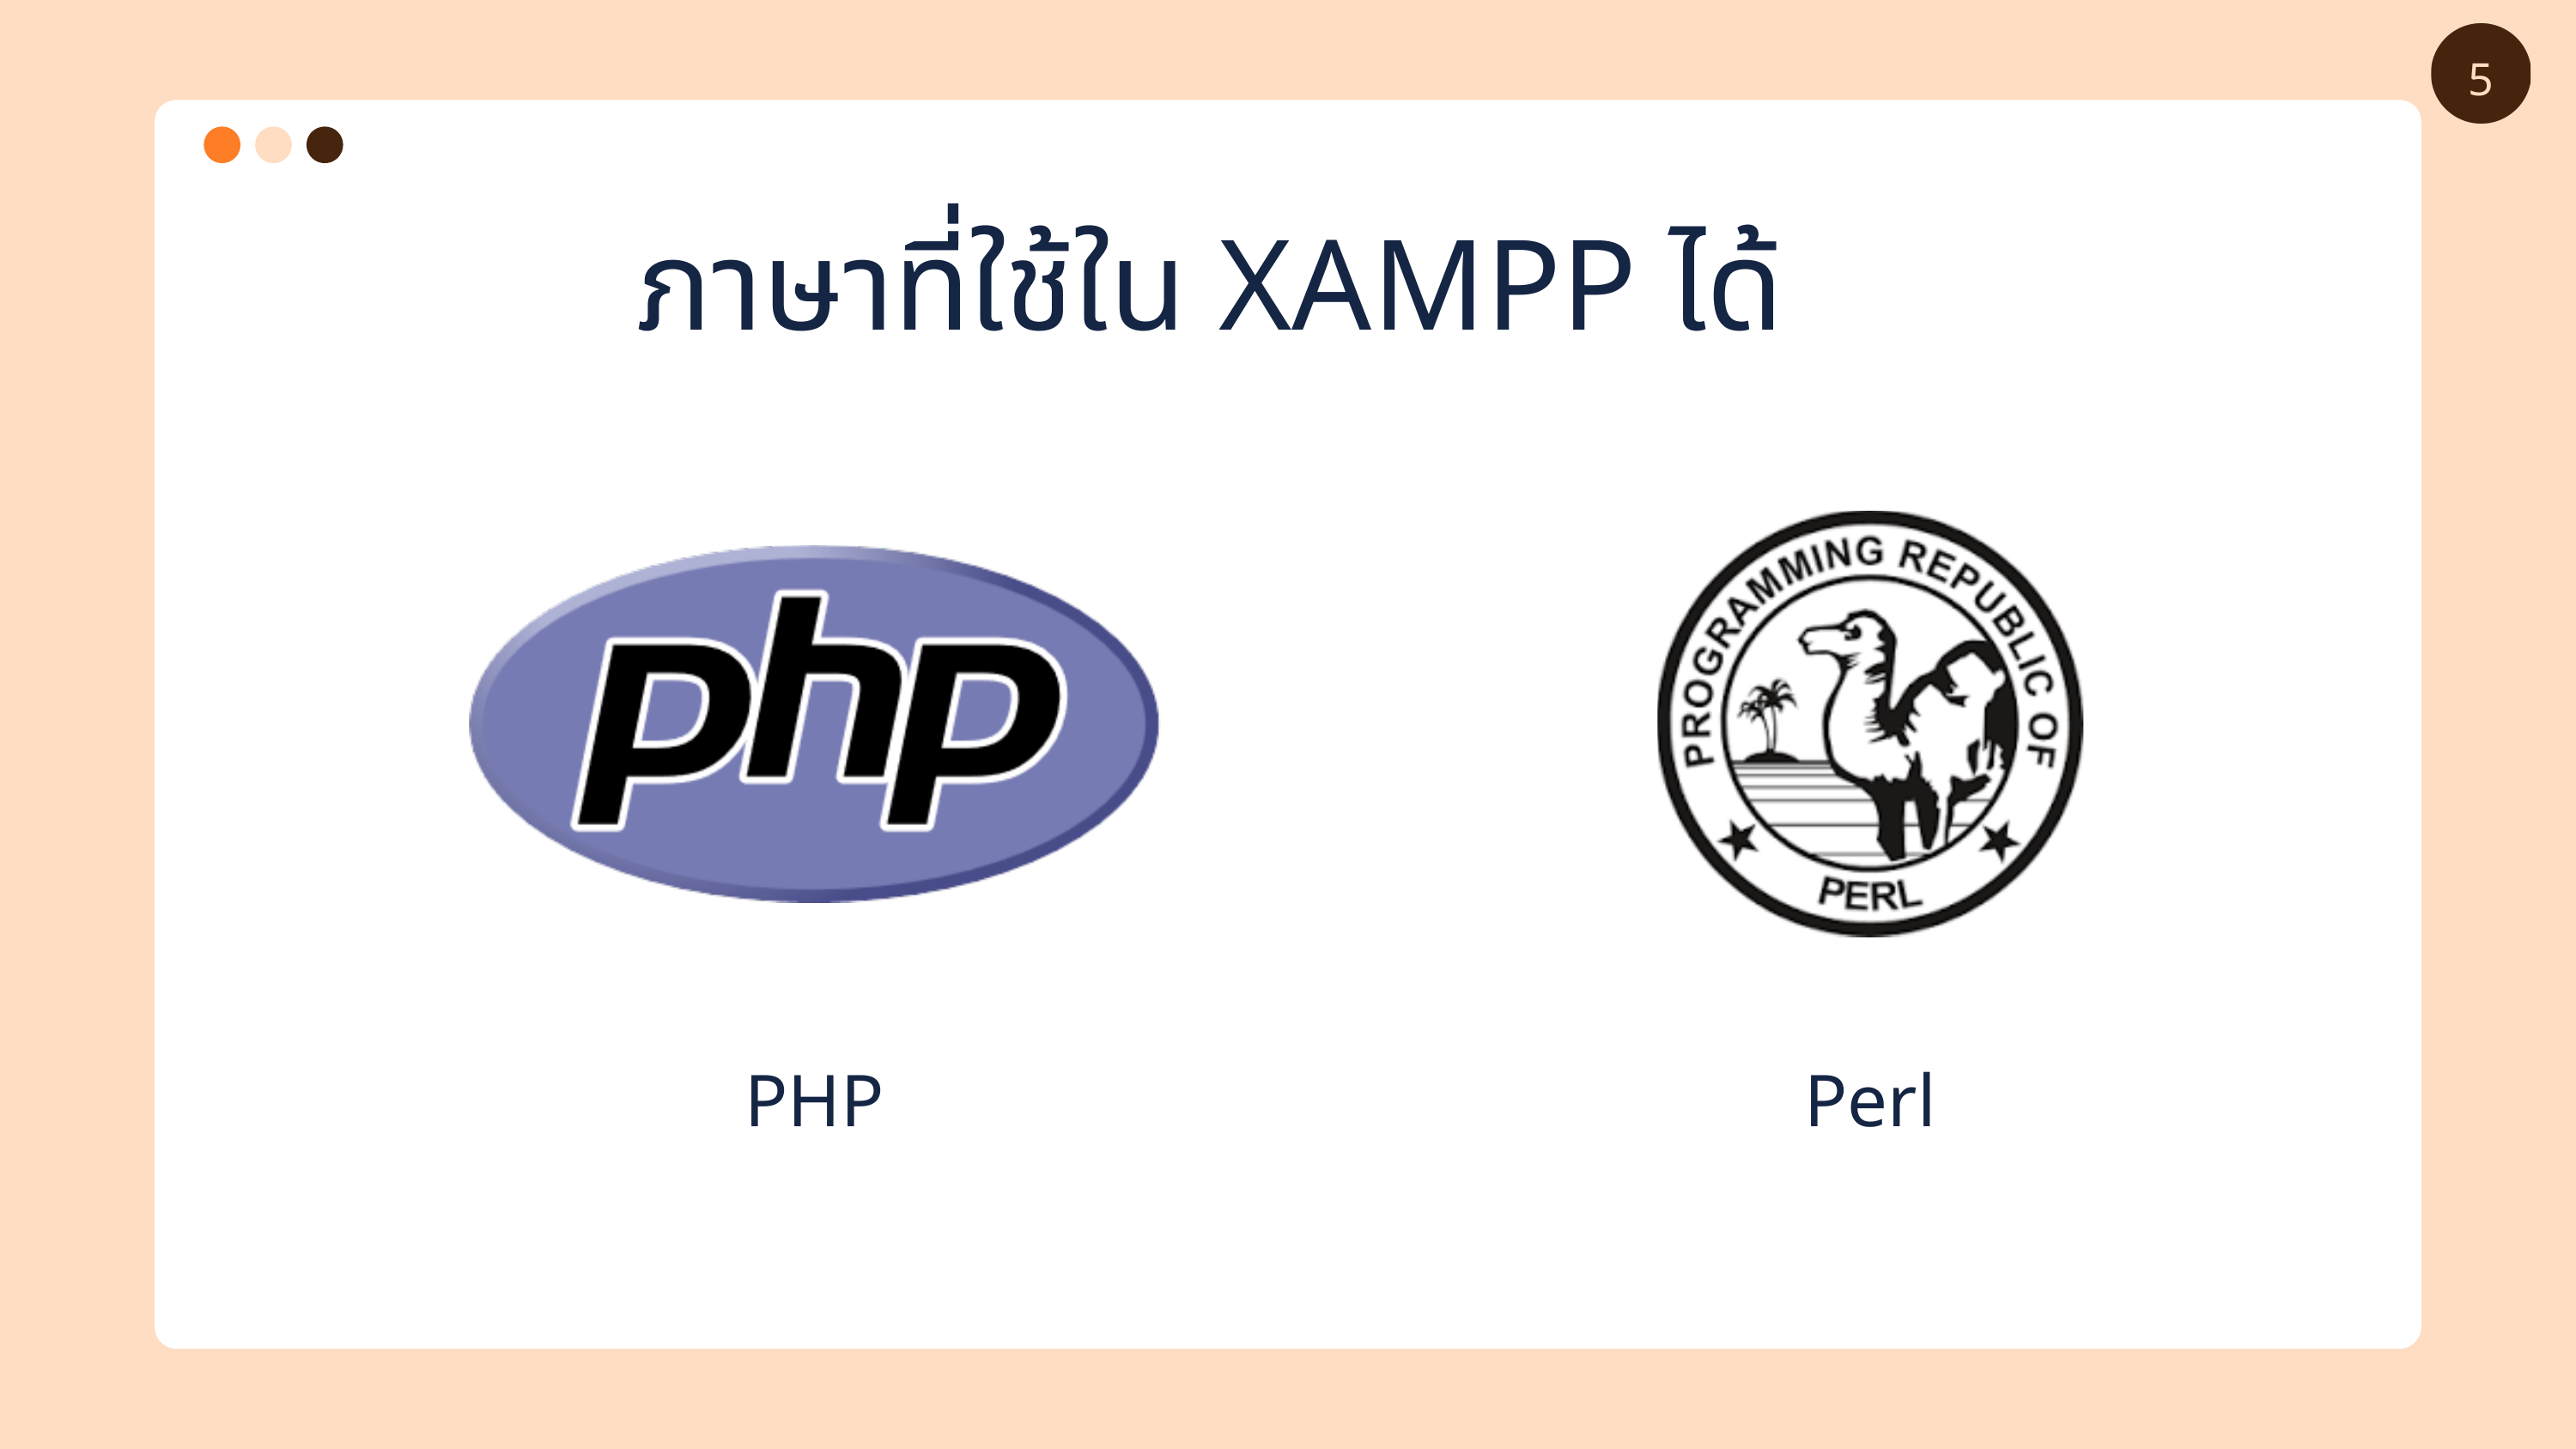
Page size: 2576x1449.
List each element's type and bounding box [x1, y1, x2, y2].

text_box [254, 126, 293, 164]
text_box [2431, 23, 2531, 124]
text_box [306, 126, 343, 164]
text_box [204, 126, 241, 164]
text_box [154, 100, 2422, 1349]
